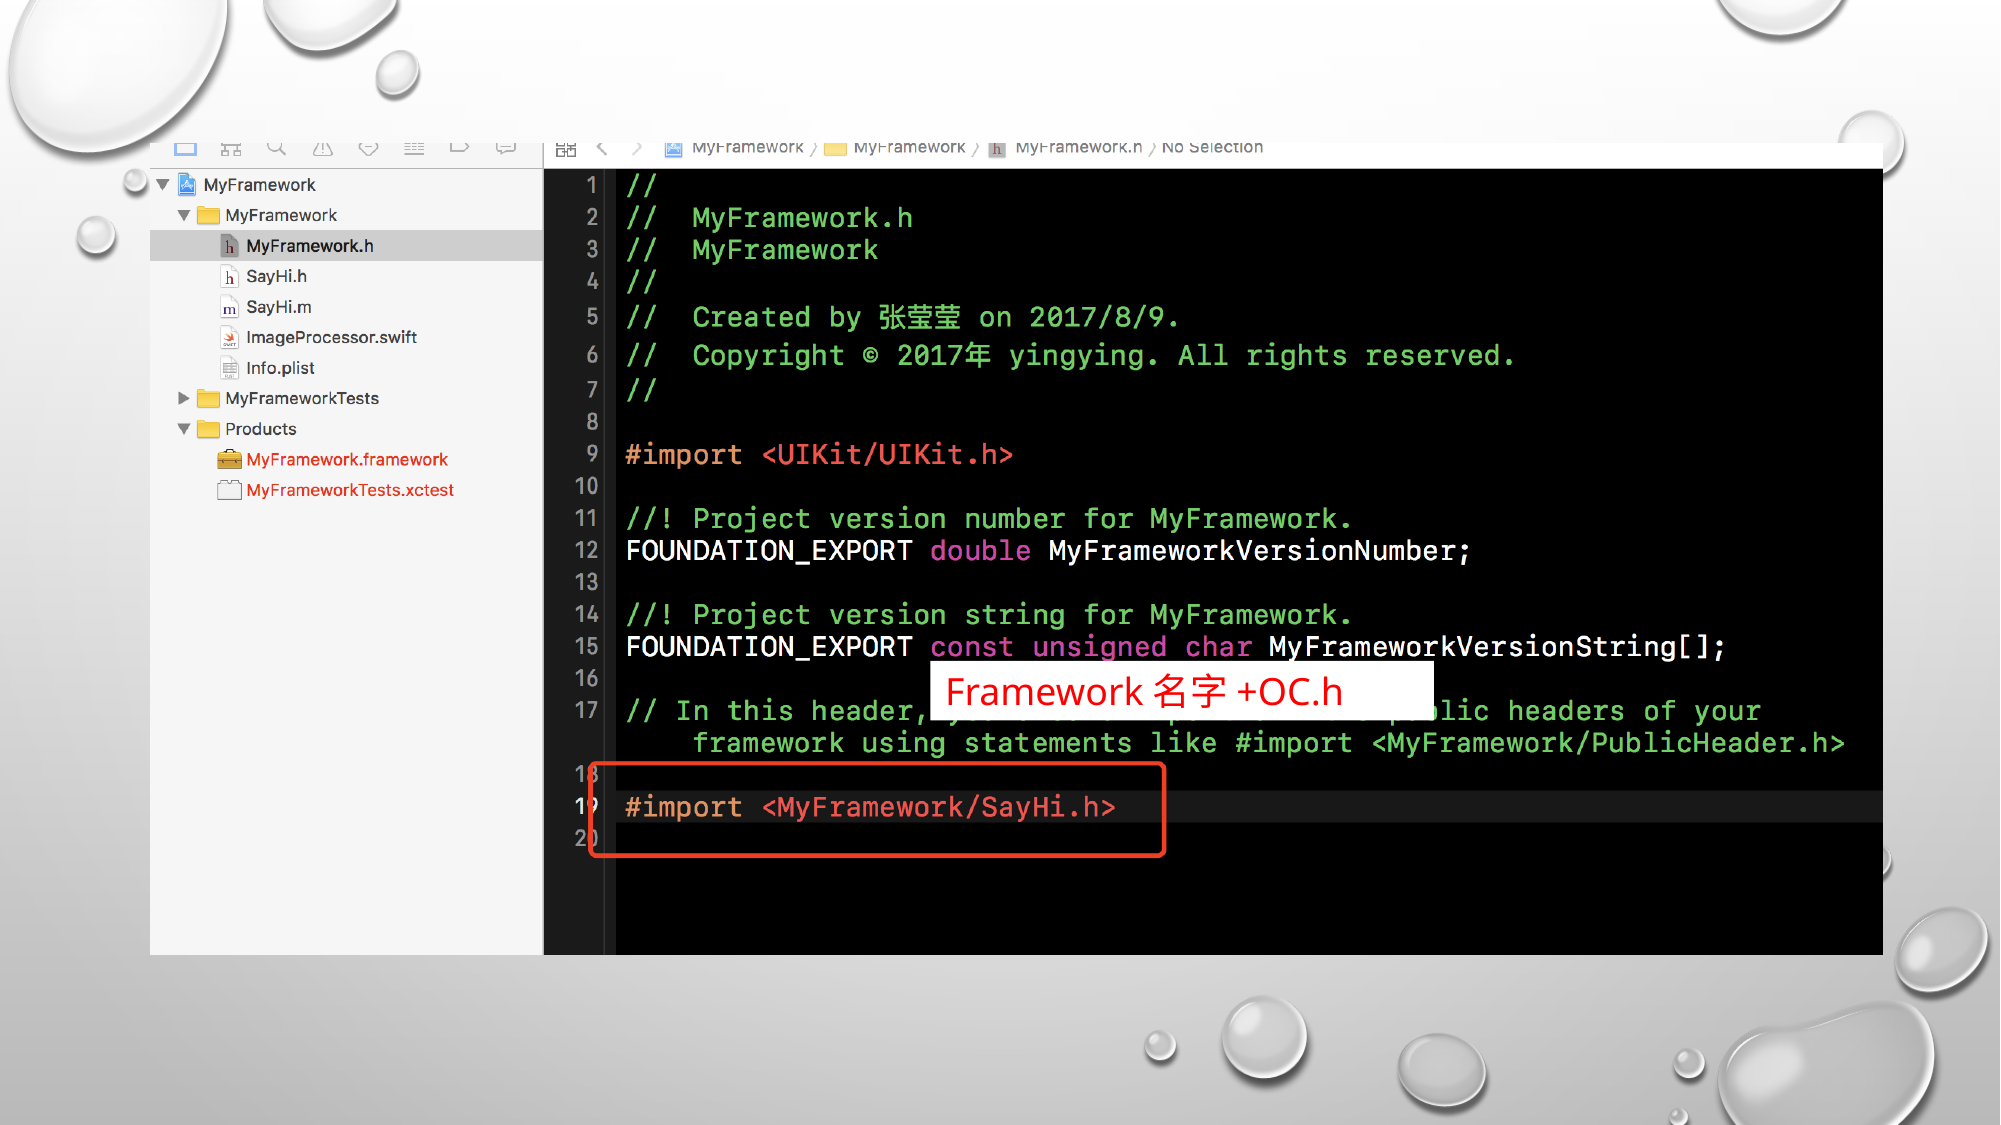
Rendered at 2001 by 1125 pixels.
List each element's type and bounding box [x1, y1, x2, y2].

list [150, 143, 1883, 955]
picture [0, 0, 2000, 1125]
